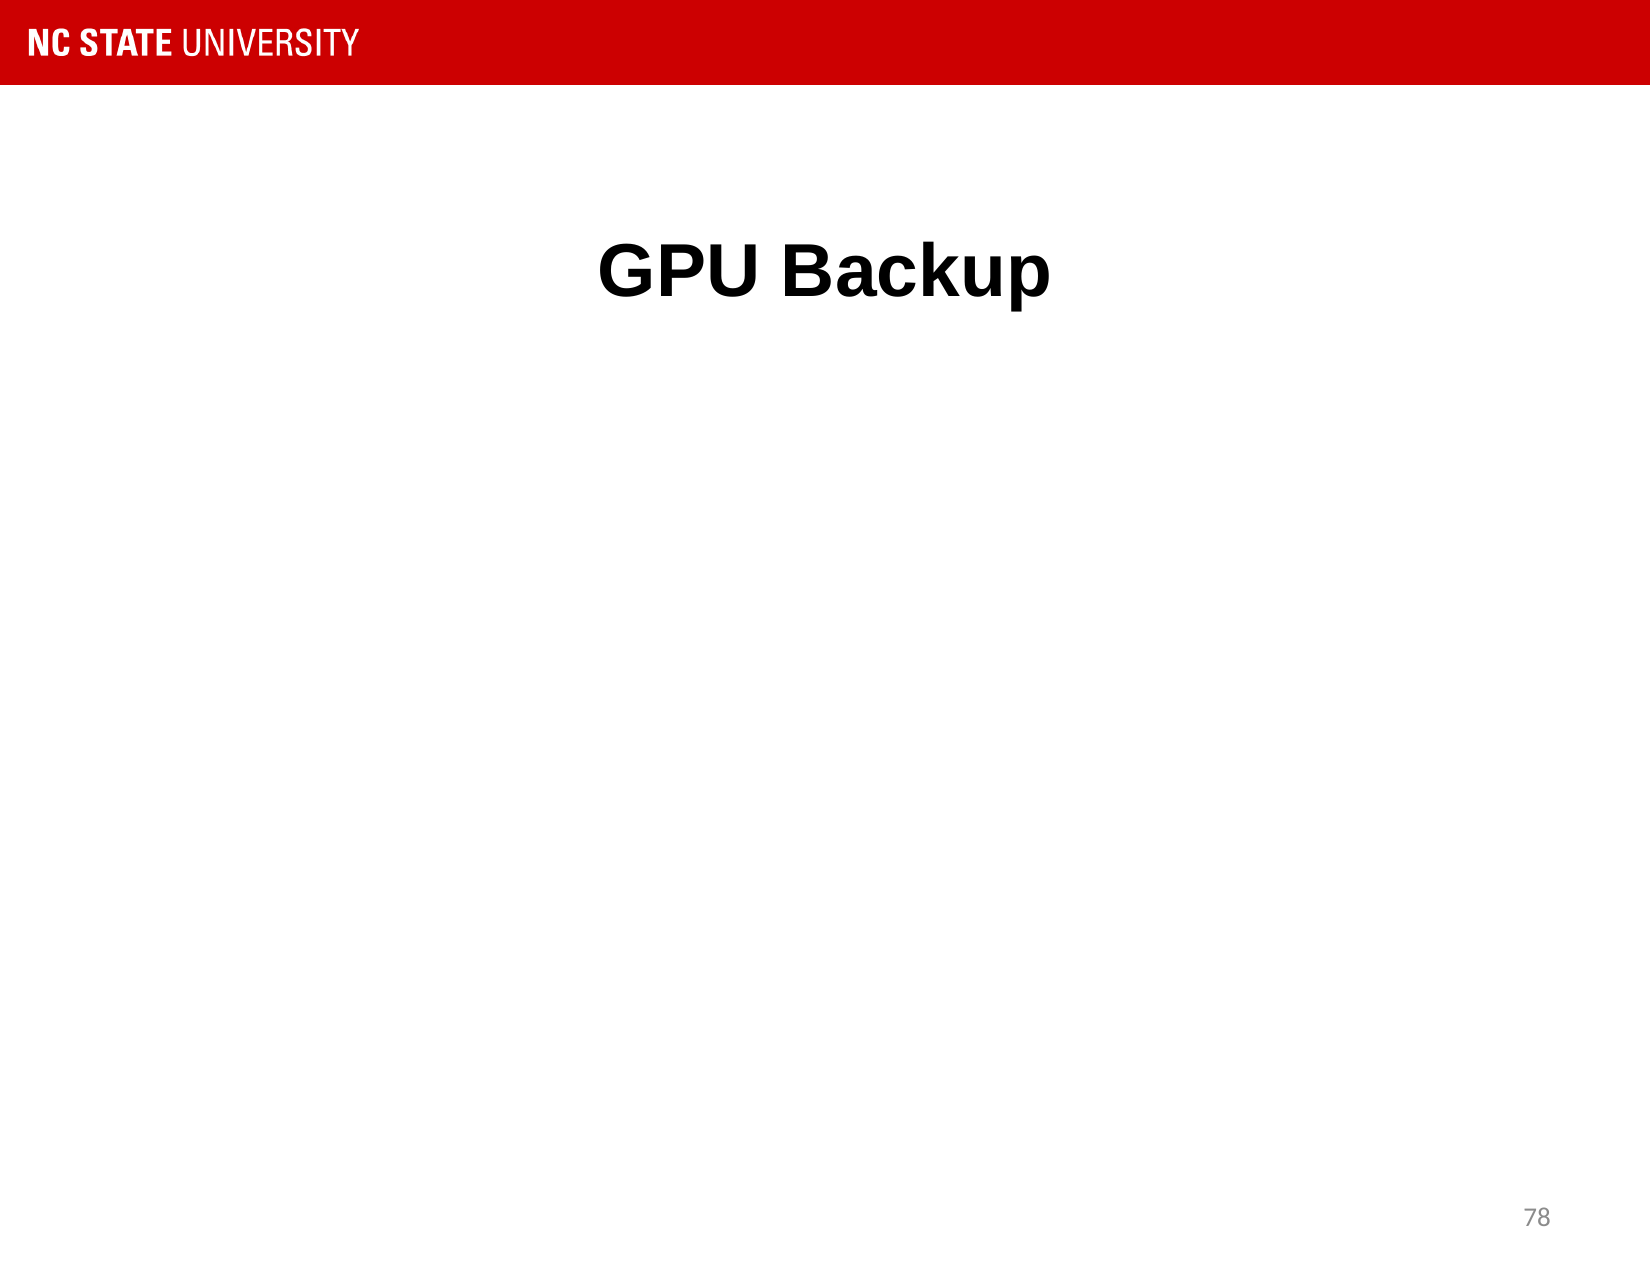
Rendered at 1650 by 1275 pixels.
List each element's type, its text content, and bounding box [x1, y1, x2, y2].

slide_number 78 [1182, 1181, 1568, 1250]
title GPU Backup [82, 167, 1568, 366]
picture [0, 0, 1650, 85]
